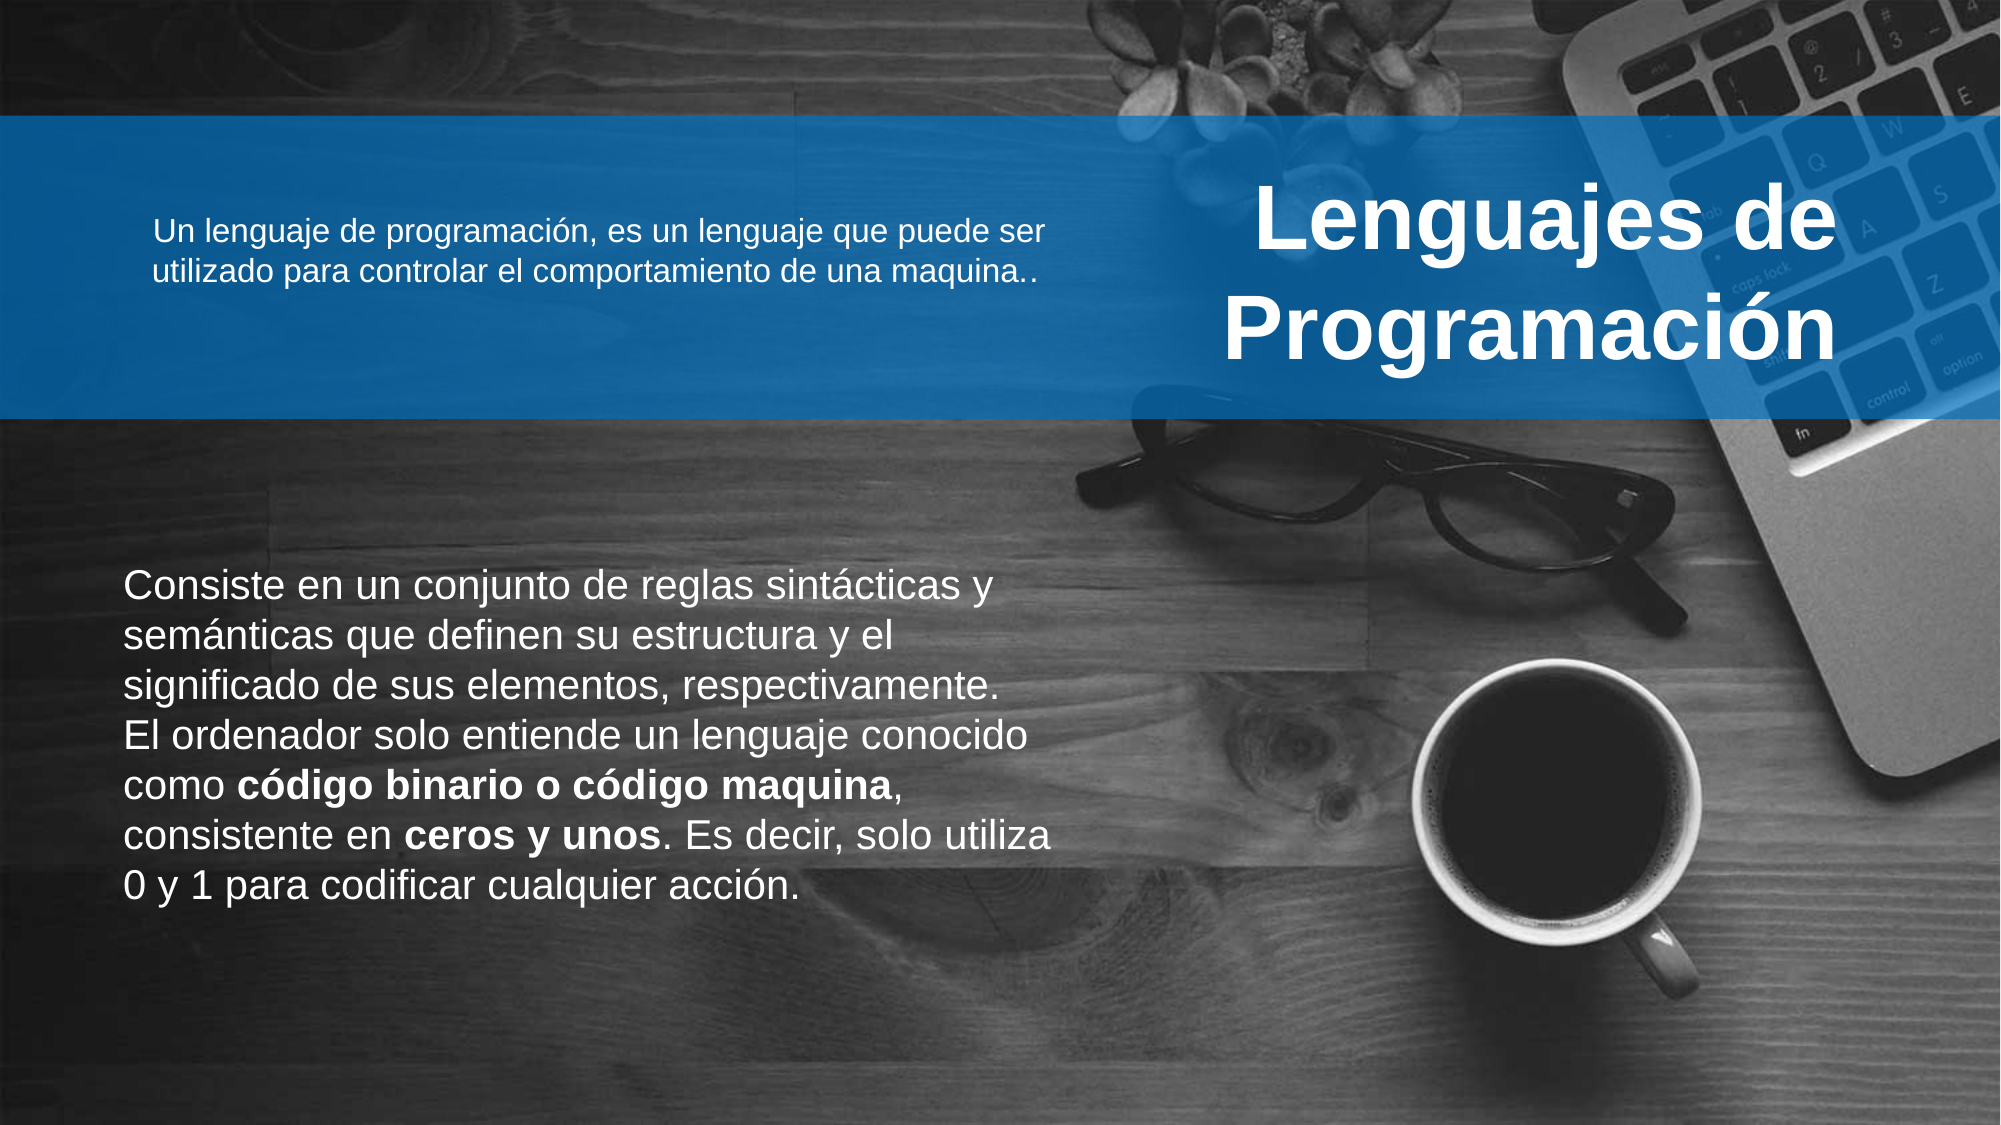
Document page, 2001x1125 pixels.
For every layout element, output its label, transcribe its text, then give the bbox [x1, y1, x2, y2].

text_box Un lenguaje de programación, es un lenguaje que puede ser utilizado para controlar el comportamiento de una maquina.. [108, 201, 1082, 297]
text_box Consiste en un conjunto de reglas sintácticas y semánticas que definen su estructura y el significado de sus elementos, respectivamente. El ordenador solo entiende un lenguaje conocido como código binario o código maquina, consistente en ceros y unos. Es decir, solo utiliza 0 y 1 para codificar cualquier acción. [108, 550, 1087, 965]
text_box Lenguajes de Programación [1190, 140, 1854, 395]
picture [0, 0, 2001, 1125]
text_box [0, 115, 2000, 420]
